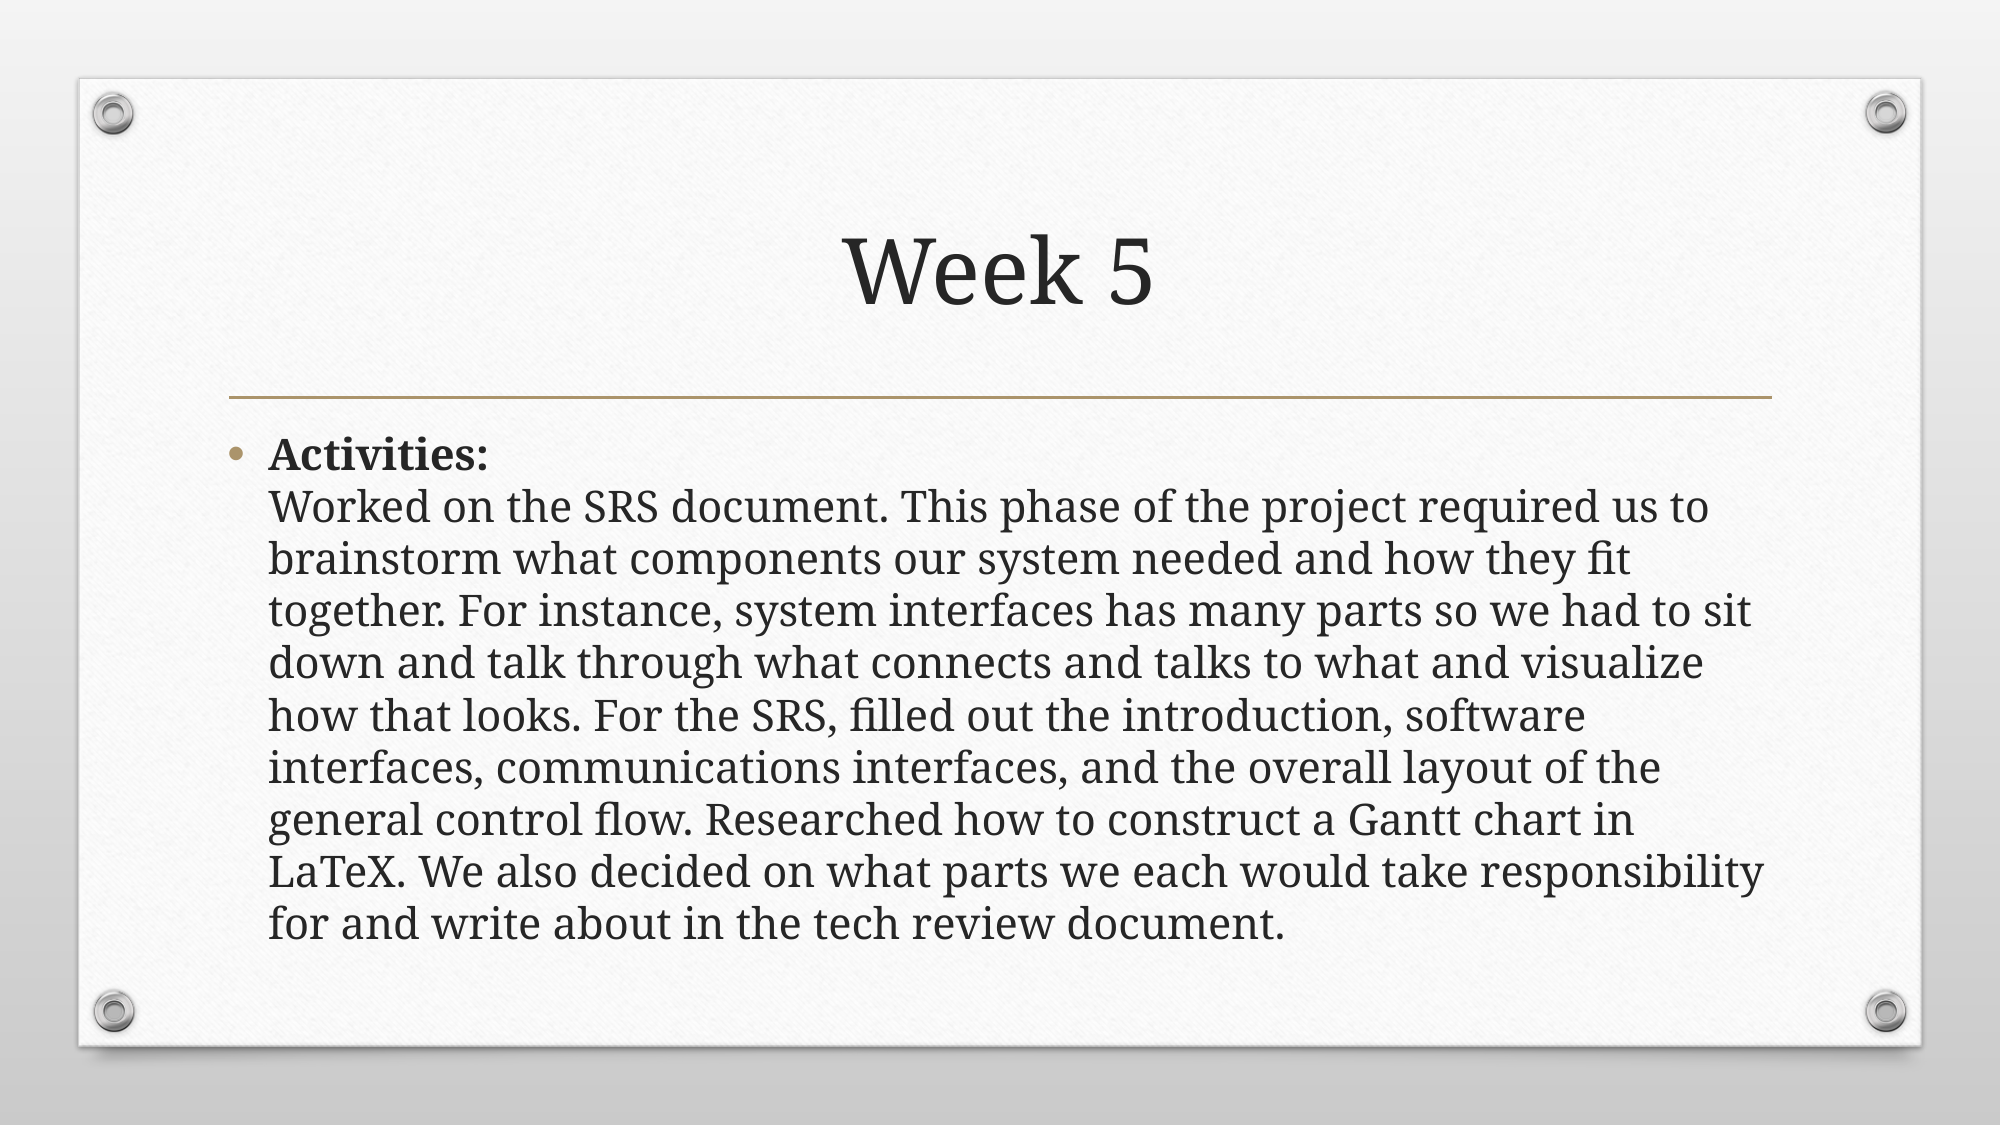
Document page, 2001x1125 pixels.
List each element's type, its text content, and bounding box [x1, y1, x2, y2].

list Activities: Worked on the SRS document. This phase of the project required us to brainstorm what components our system needed and how they fit together. For instance, system interfaces has many parts so we had to sit down and talk through what connects and talks to what and visualize how that looks. For the SRS, filled out the introduction, software interfaces, communications interfaces, and the overall layout of the general control flow. Researched how to construct a Gantt chart in LaTeX. We also decided on what parts we each would take responsibility for and write about in the tech review document. [212, 419, 1788, 964]
picture [0, 0, 2000, 1125]
title Week 5 [212, 161, 1788, 375]
